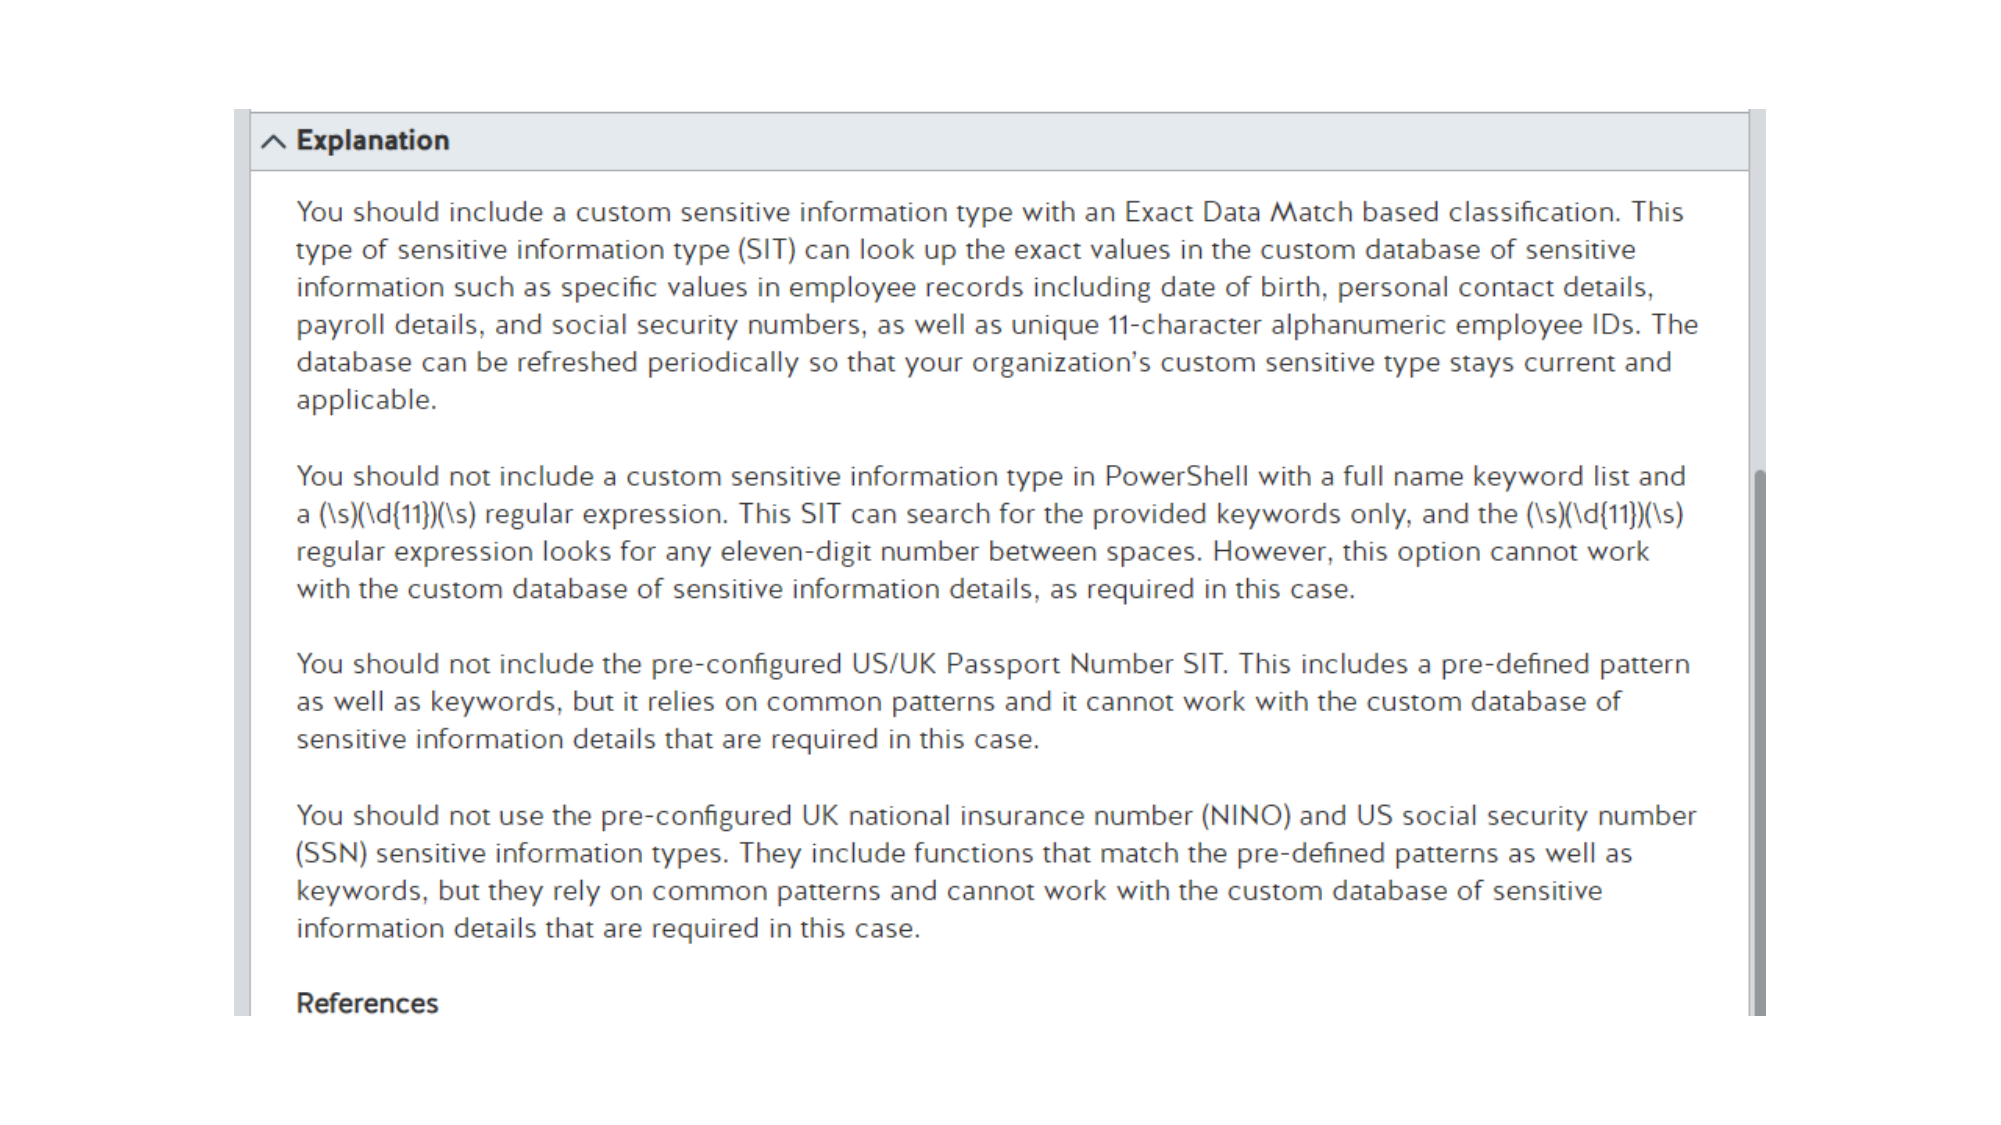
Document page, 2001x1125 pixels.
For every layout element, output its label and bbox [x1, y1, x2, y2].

picture [234, 109, 1766, 1016]
